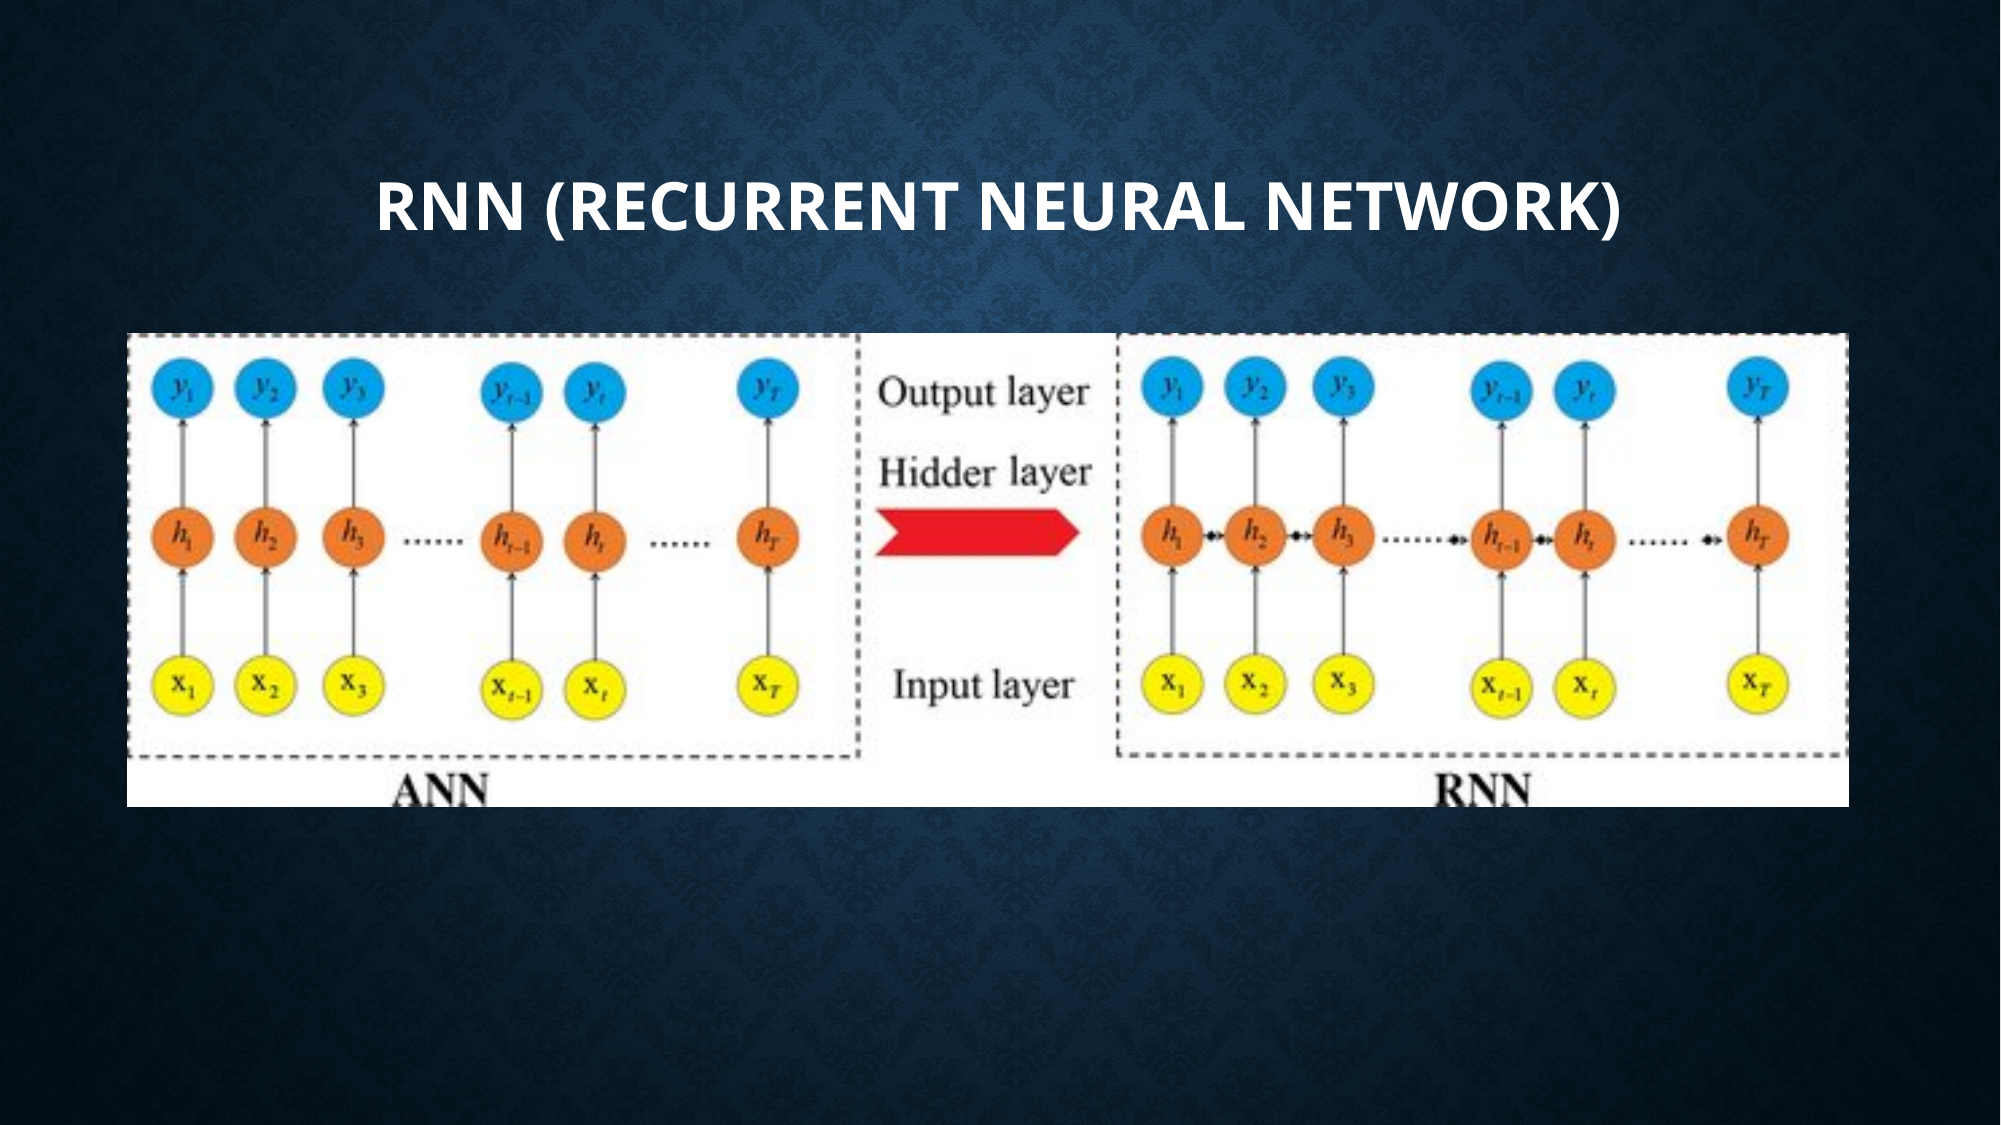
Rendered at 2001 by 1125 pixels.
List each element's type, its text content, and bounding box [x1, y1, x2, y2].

title RNN (Recurrent Neural Network) [149, 99, 1849, 318]
picture [127, 332, 1849, 807]
